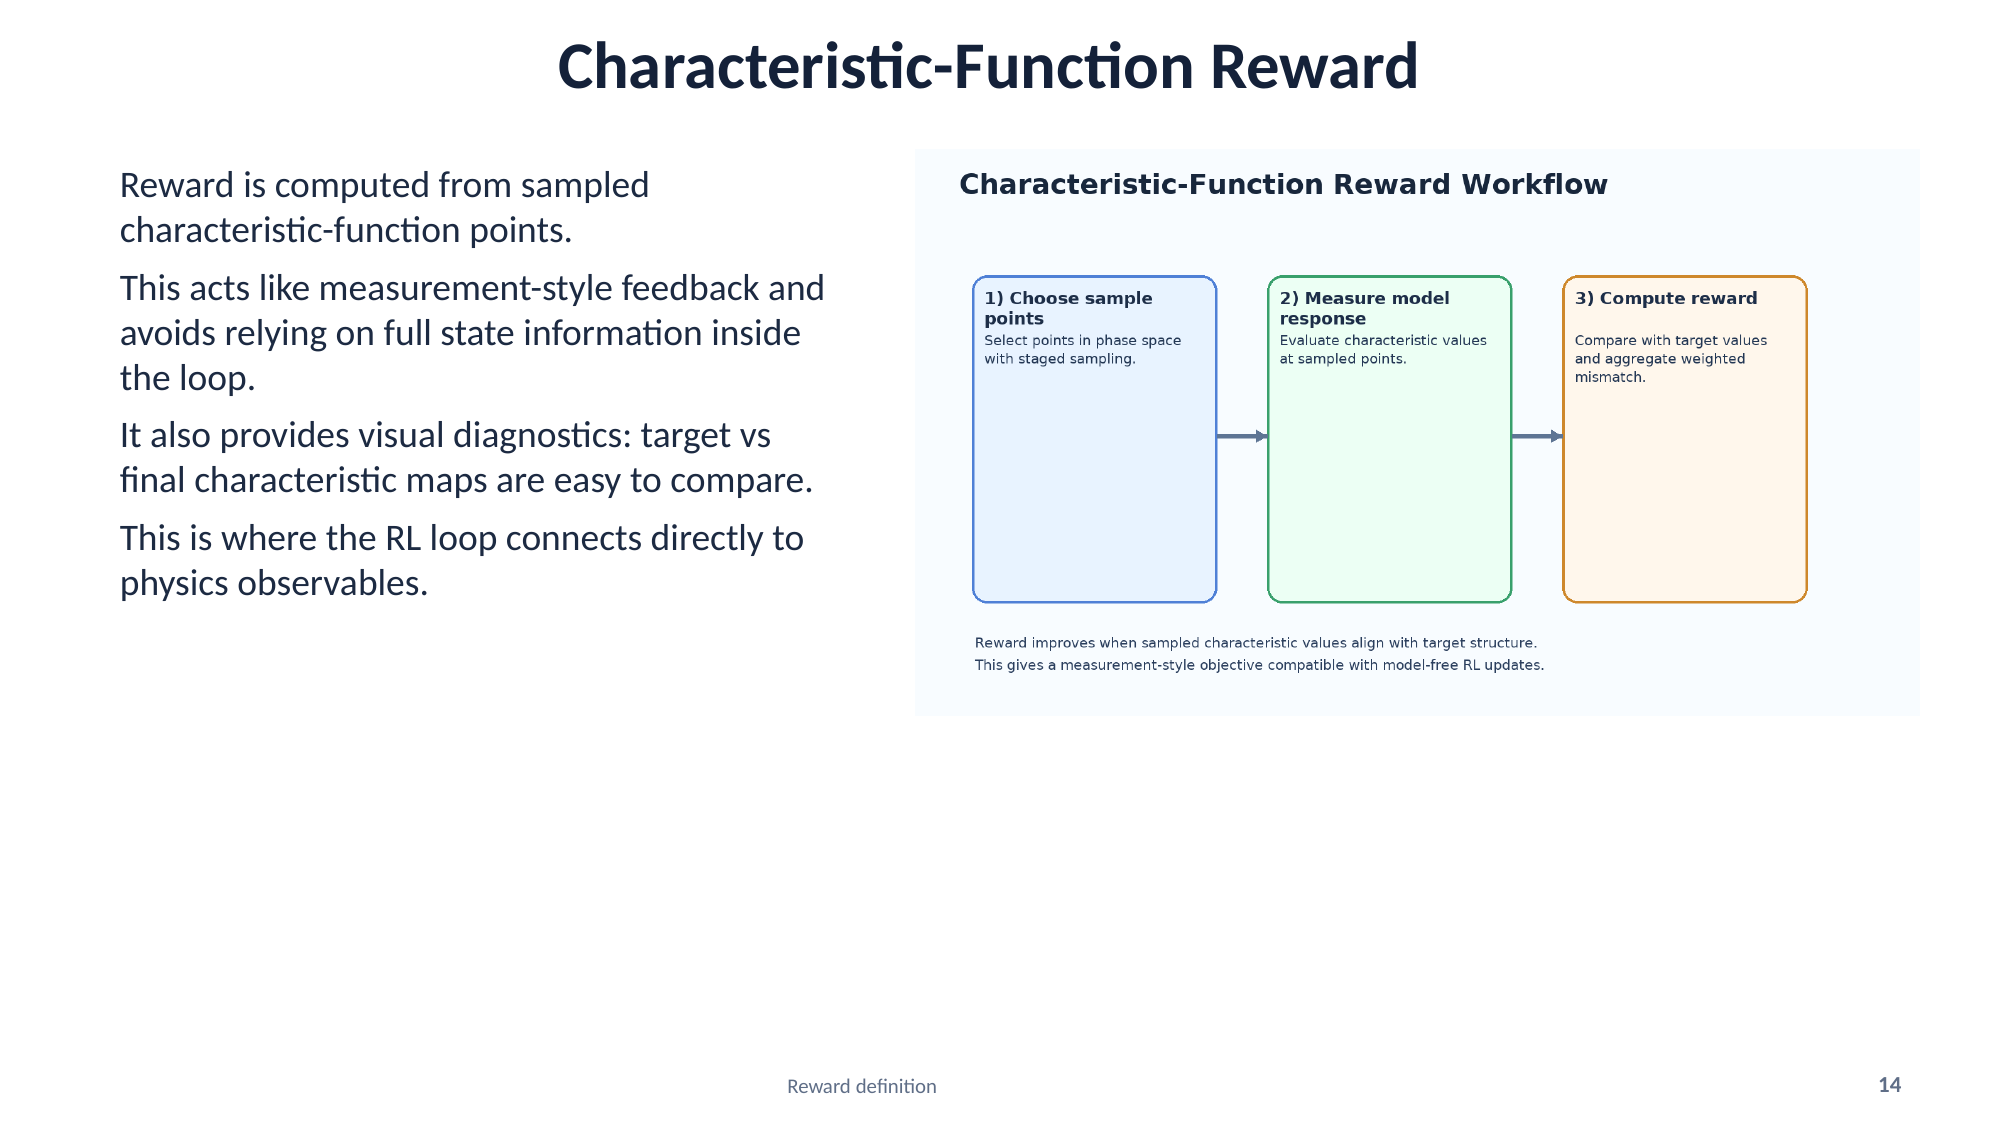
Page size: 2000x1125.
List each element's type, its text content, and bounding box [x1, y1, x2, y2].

text_box Characteristic-Function Reward [543, 14, 1437, 110]
text_box Reward is computed from sampled characteristic-function points. This acts like measurement-style feedback and avoids relying on full state information inside the loop. It also provides visual diagnostics: target vs final characteristic maps are easy to compare. This is where the RL loop connects directly to physics observables. [104, 152, 855, 611]
text_box 14 [1863, 1061, 1917, 1105]
picture [914, 149, 1921, 716]
text_box Reward definition [772, 1065, 953, 1105]
